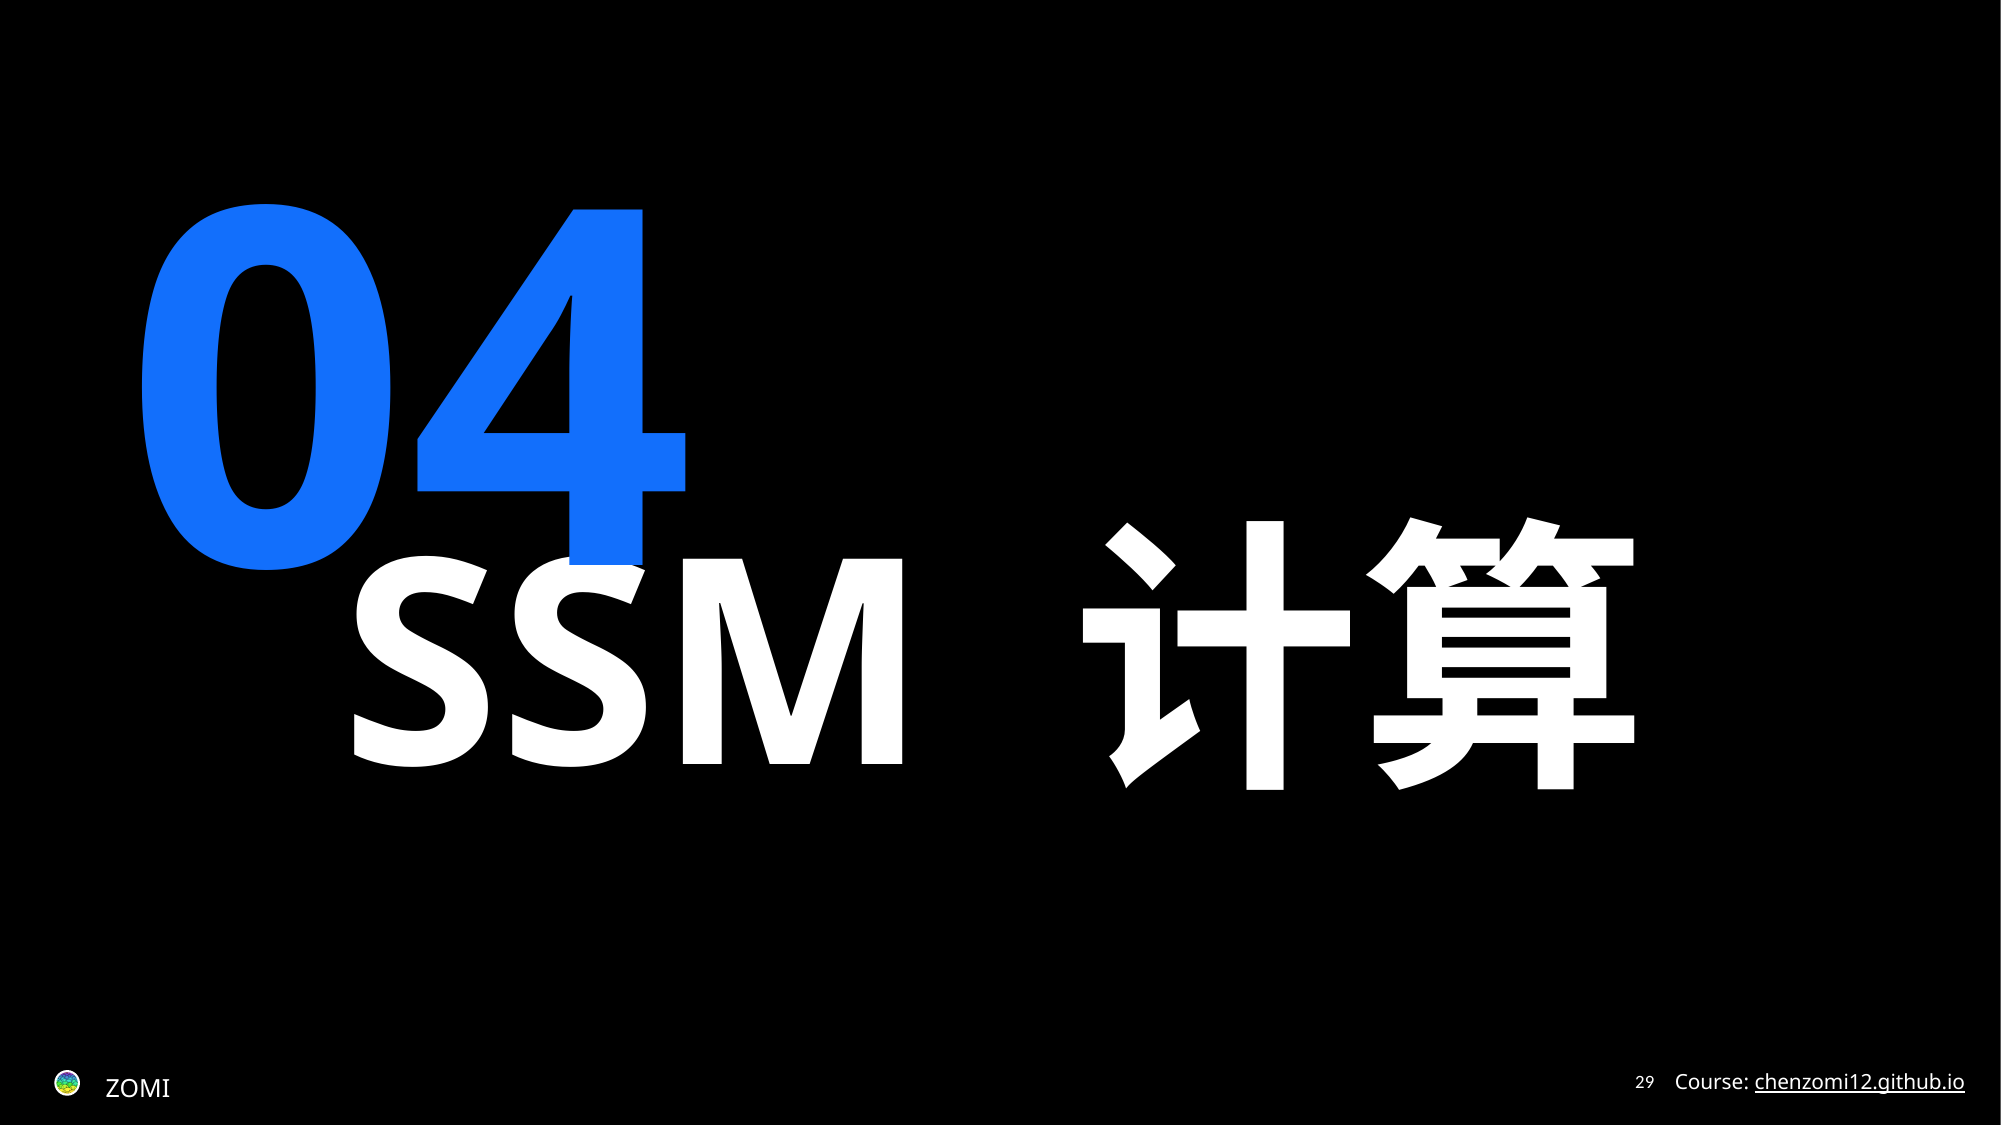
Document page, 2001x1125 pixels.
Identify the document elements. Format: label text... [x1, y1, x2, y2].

text_box 04 [90, 60, 729, 673]
picture [57, 1073, 77, 1093]
text_box SSM 计算 [79, 313, 1910, 986]
